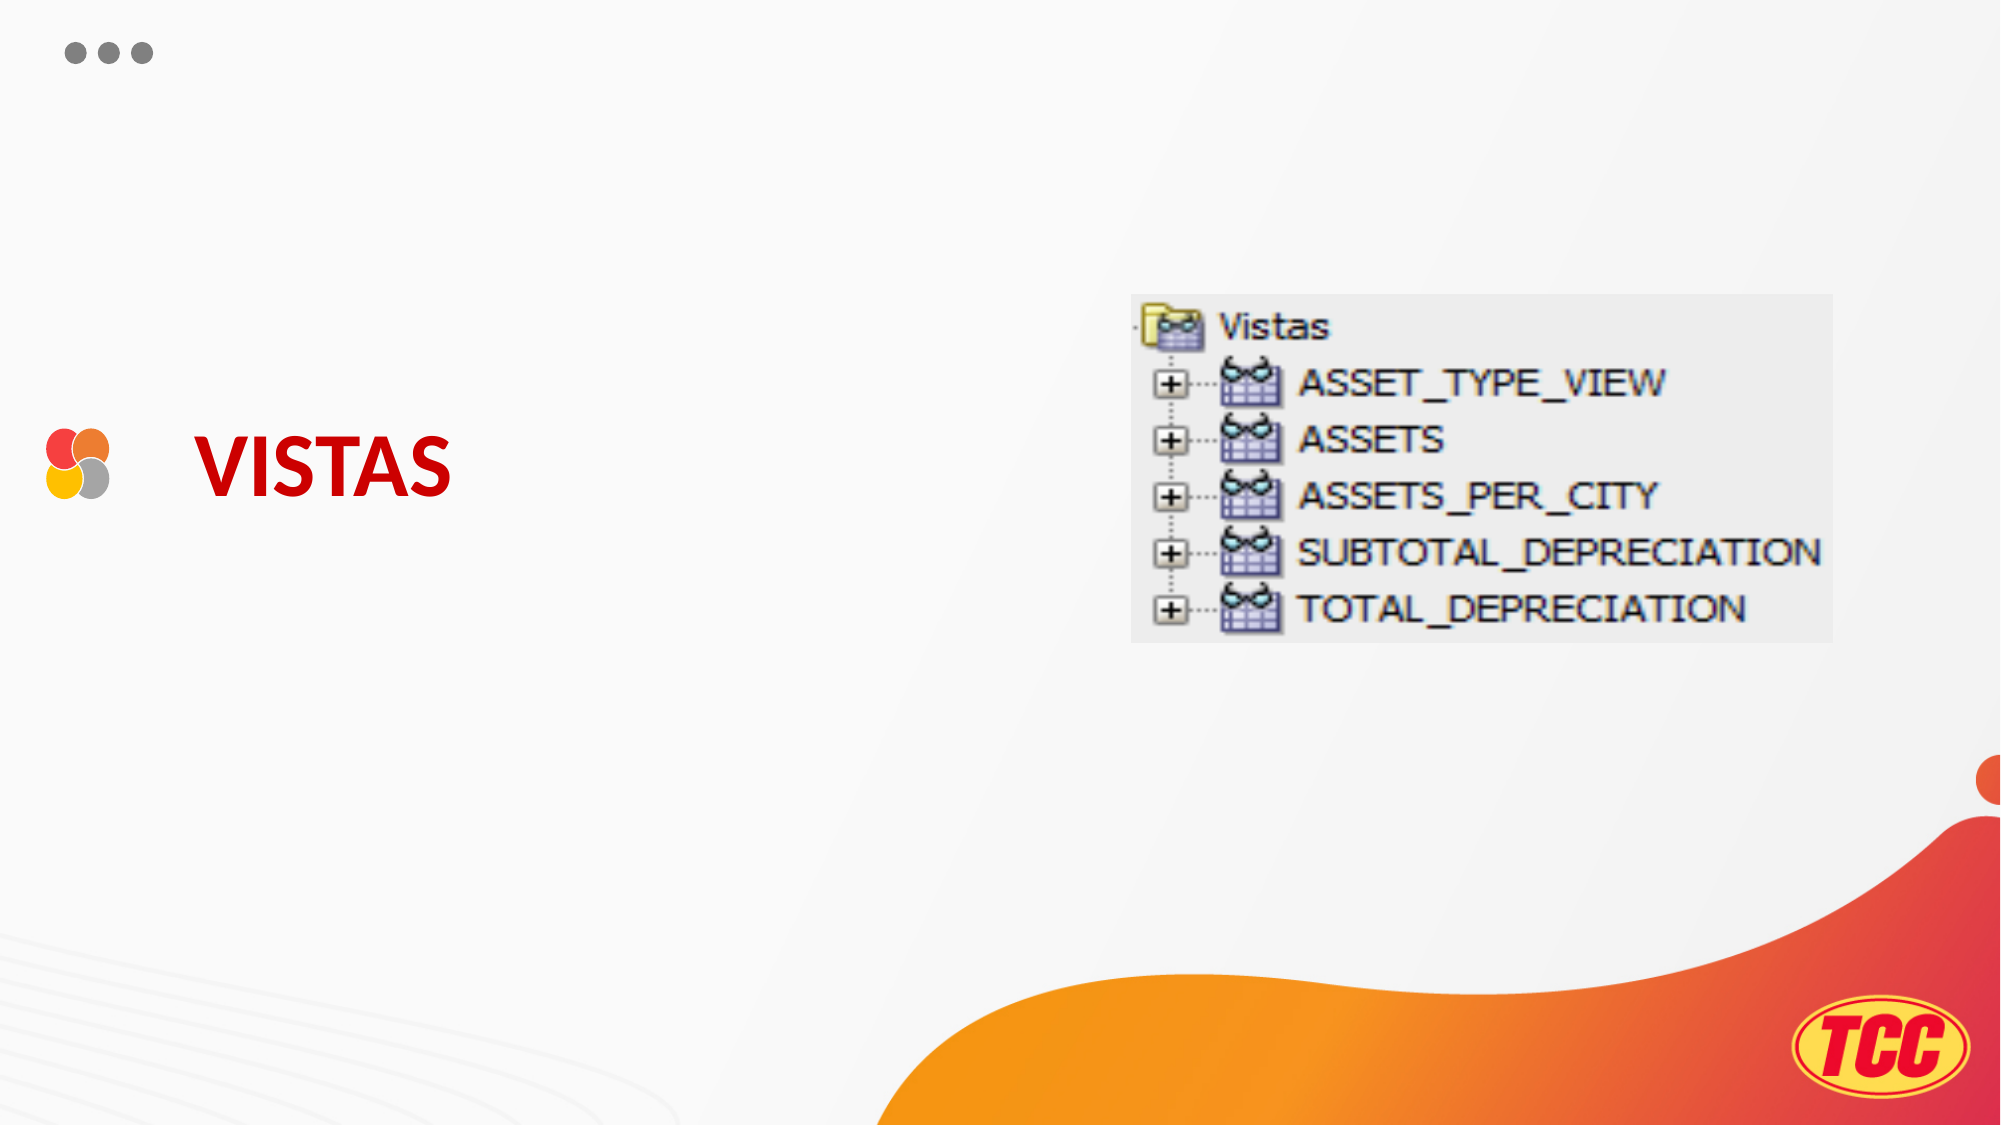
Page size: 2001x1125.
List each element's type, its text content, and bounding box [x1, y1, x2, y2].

text_box [97, 41, 120, 65]
text_box [64, 41, 87, 65]
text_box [44, 428, 111, 500]
text_box [130, 41, 154, 65]
picture [0, 0, 2001, 1125]
list VISTAS [179, 409, 661, 517]
